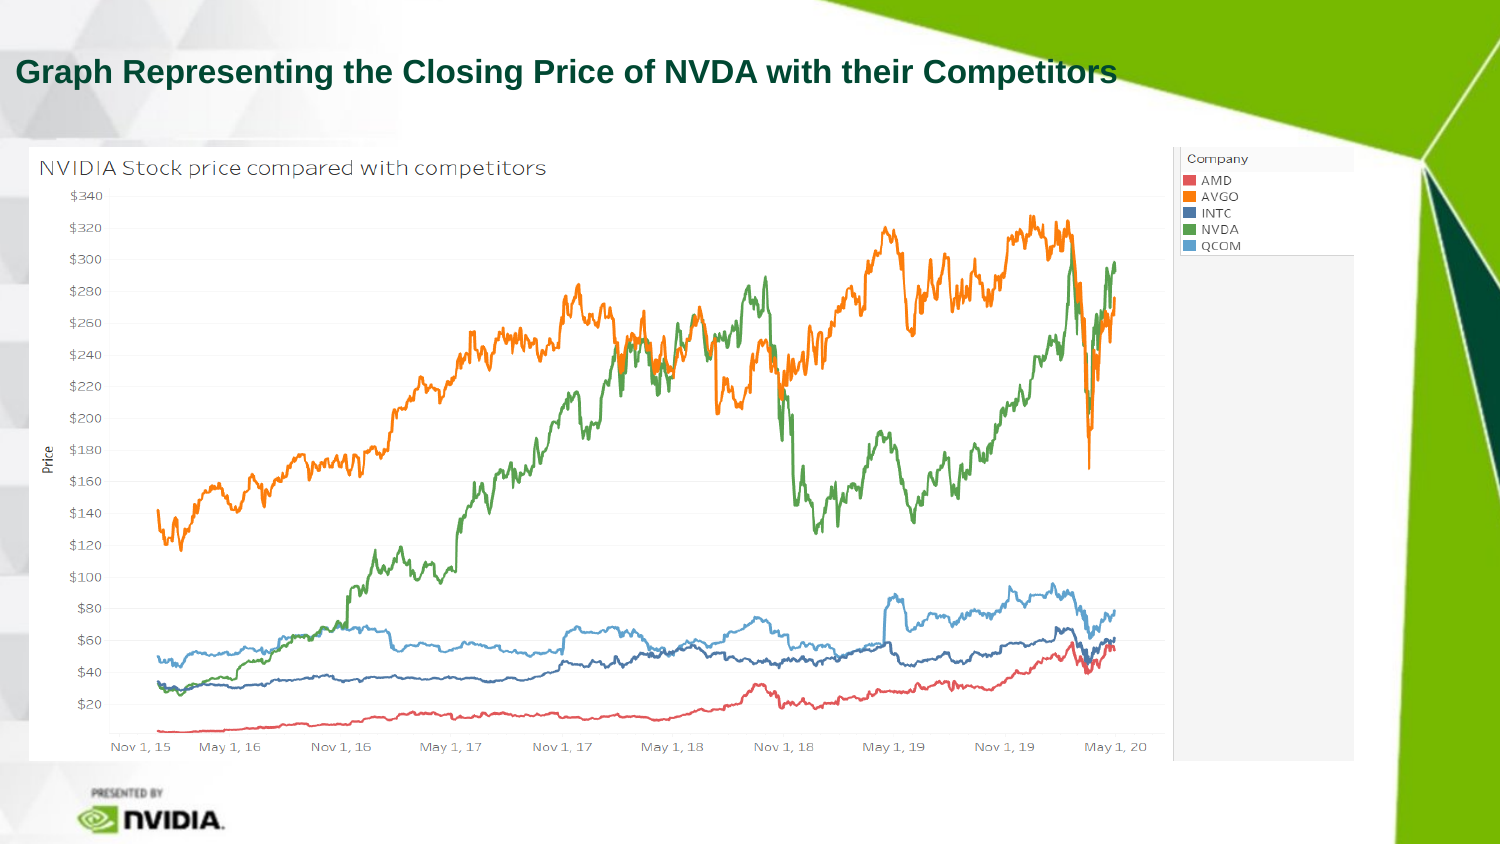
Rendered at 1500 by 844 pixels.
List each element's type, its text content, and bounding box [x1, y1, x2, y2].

title Graph Representing the Closing Price of NVDA with their Competitors [0, 34, 1399, 129]
picture [0, 0, 1500, 844]
